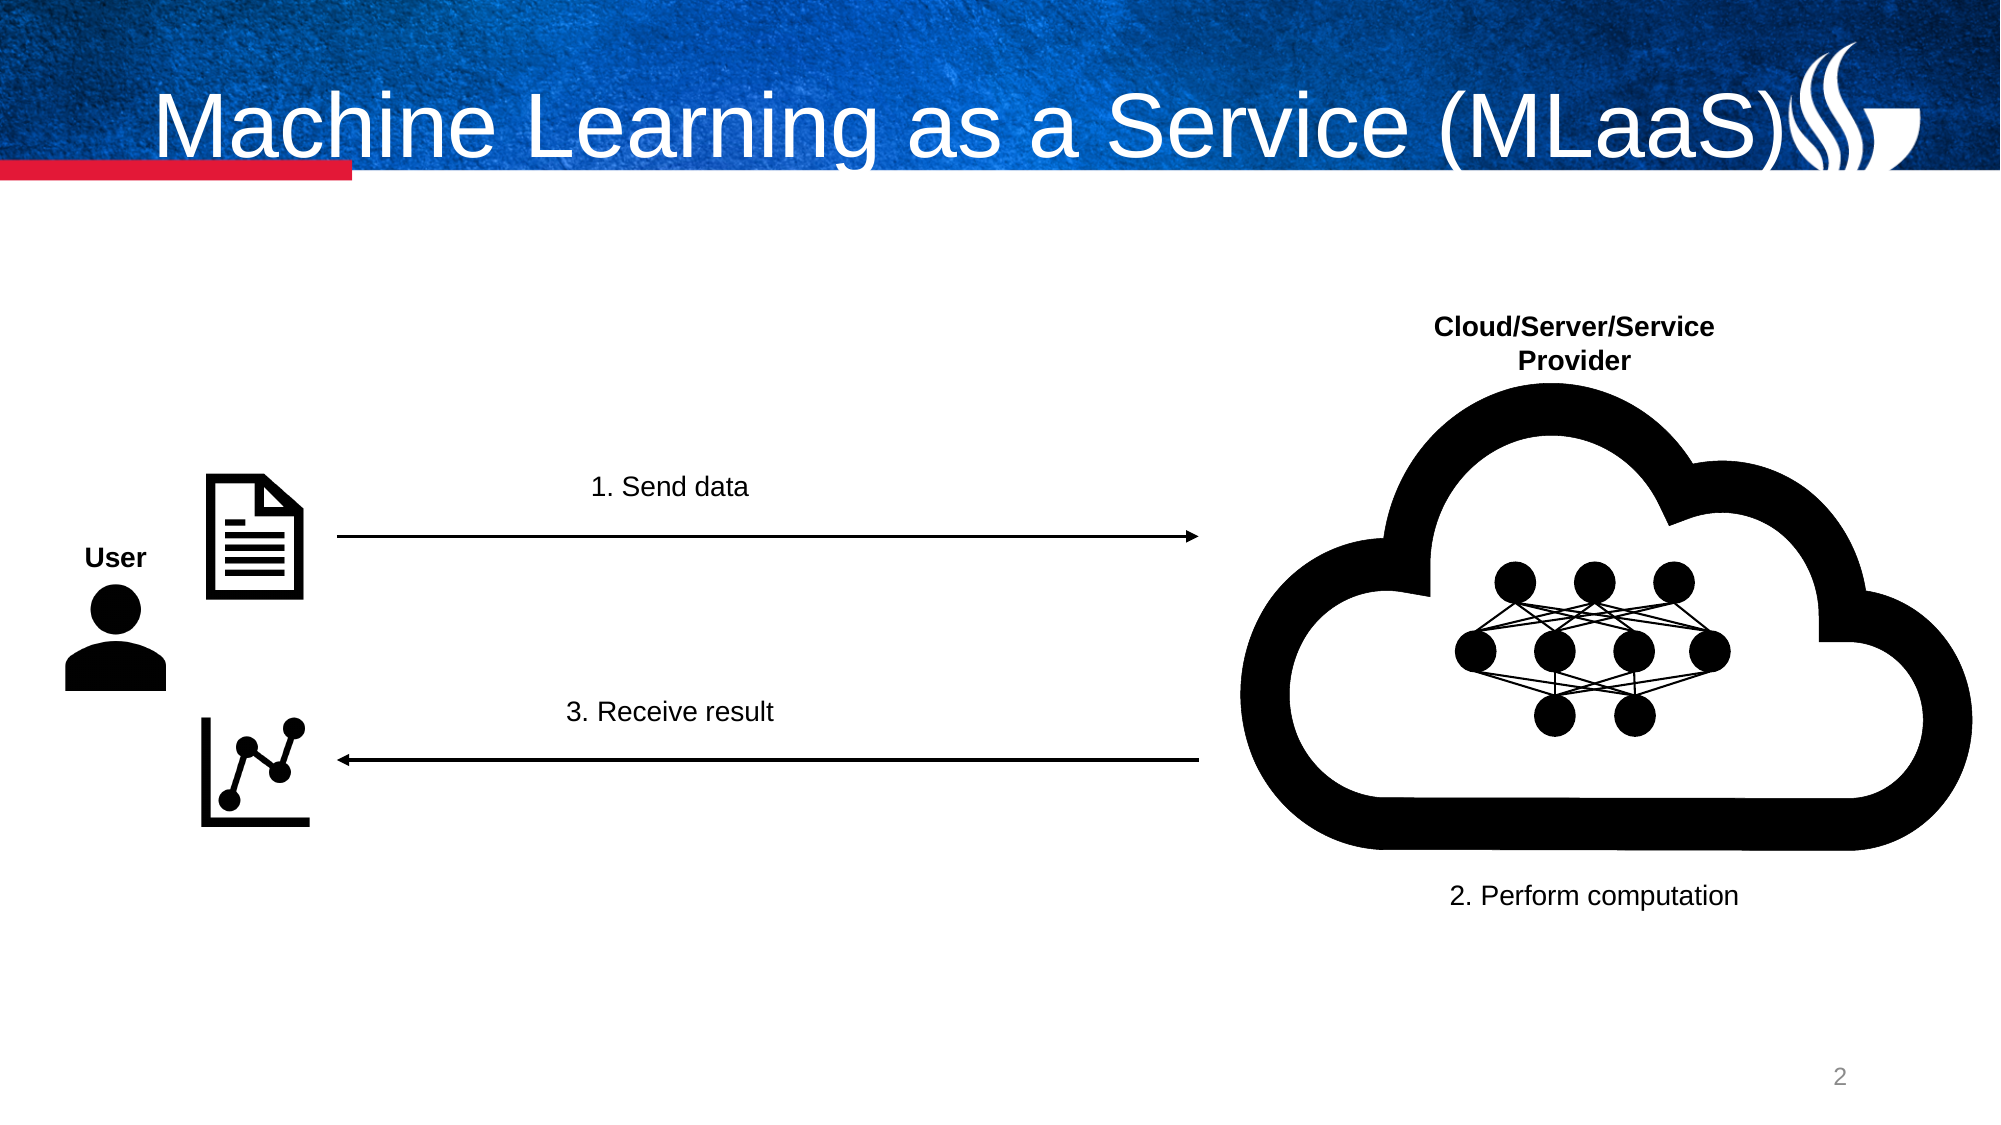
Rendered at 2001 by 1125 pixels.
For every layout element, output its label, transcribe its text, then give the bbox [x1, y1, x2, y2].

text_box 1. Send data [468, 460, 872, 510]
title Machine Learning as a Service (MLaaS) [137, 19, 1863, 237]
text_box Cloud/Server/Service Provider [1372, 301, 1777, 384]
text_box [1240, 384, 1973, 851]
text_box User [46, 532, 179, 562]
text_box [1455, 562, 1730, 736]
text_box 2. Perform computation [1392, 870, 1797, 919]
text_box 3. Receive result [468, 686, 872, 735]
picture [0, 0, 2000, 1125]
slide_number 2 [1412, 1045, 1863, 1106]
